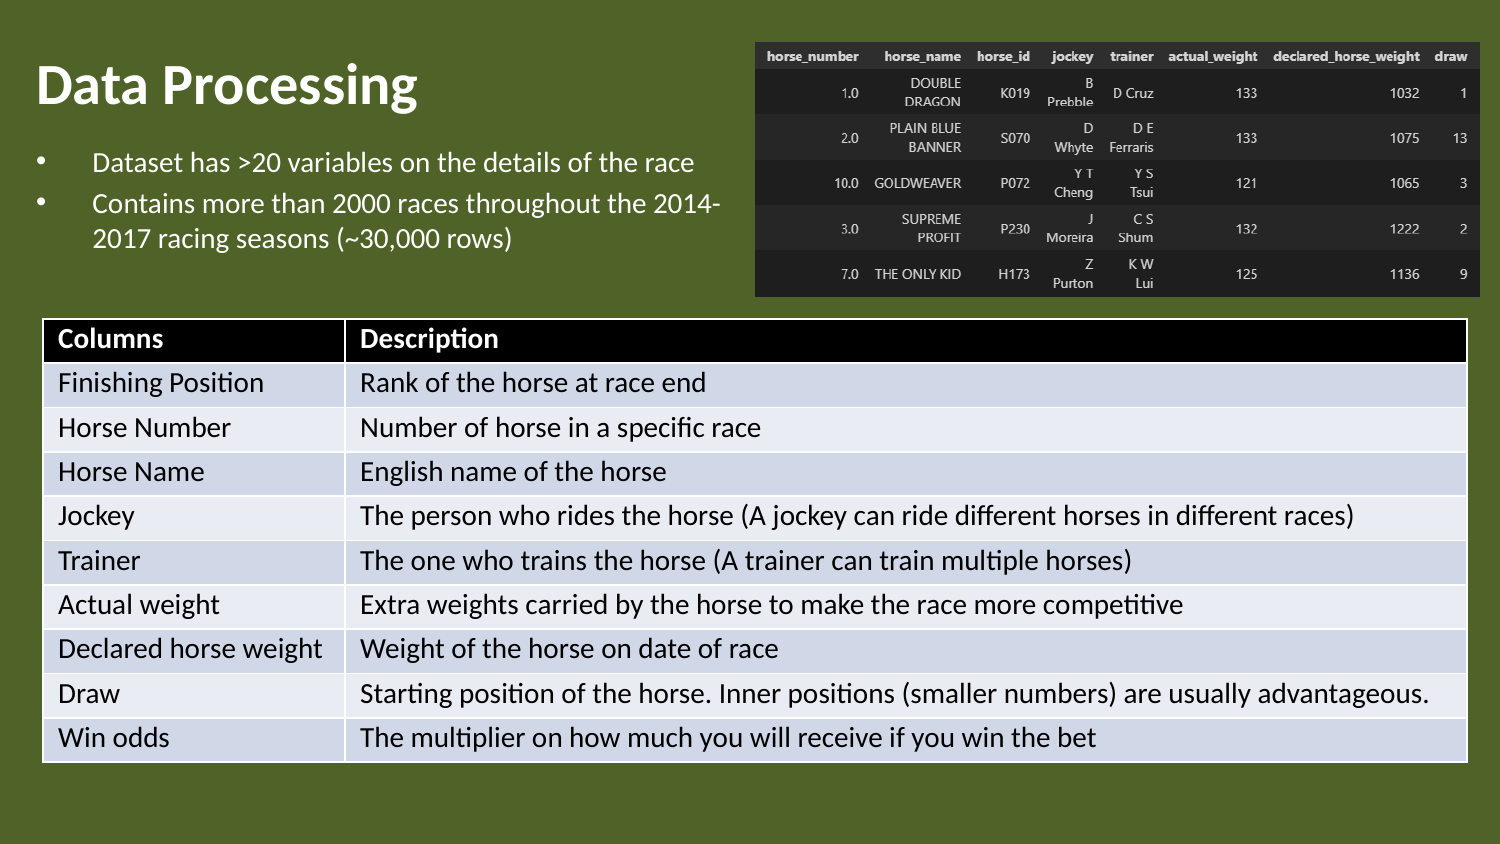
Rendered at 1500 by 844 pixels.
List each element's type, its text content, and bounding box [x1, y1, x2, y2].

table_cell Horse Number [44, 408, 344, 451]
table_cell Horse Name [44, 453, 344, 495]
table_cell Trainer [44, 541, 344, 584]
picture [754, 42, 1481, 297]
table_header Columns [44, 320, 344, 362]
table_cell Finishing Position [44, 364, 344, 407]
table_cell Rank of the horse at race end [346, 364, 1466, 407]
table_cell Number of horse in a specific race [346, 408, 1466, 451]
table_cell English name of the horse [346, 453, 1466, 495]
table_cell Starting position of the horse. Inner positions (smaller numbers) are usually advantageous. [346, 674, 1466, 717]
table_cell Extra weights carried by the horse to make the race more competitive [346, 586, 1466, 628]
table_cell Draw [44, 674, 344, 717]
table_cell Declared horse weight [44, 630, 344, 673]
list Dataset has >20 variables on the details of the race Contains more than 2000 races throughout the 2014-2017 racing seasons (~30,000 rows) [21, 135, 750, 312]
table_cell Actual weight [44, 586, 344, 628]
table_cell The multiplier on how much you will receive if you win the bet [346, 719, 1466, 761]
table_cell The person who rides the horse (A jockey can ride different horses in different races) [346, 497, 1466, 540]
table_cell Weight of the horse on date of race [346, 630, 1466, 673]
title Data Processing [21, 18, 1374, 135]
table_cell The one who trains the horse (A trainer can train multiple horses) [346, 541, 1466, 584]
table_header Description [346, 320, 1466, 362]
table_cell Jockey [44, 497, 344, 540]
table_cell Win odds [44, 719, 344, 761]
